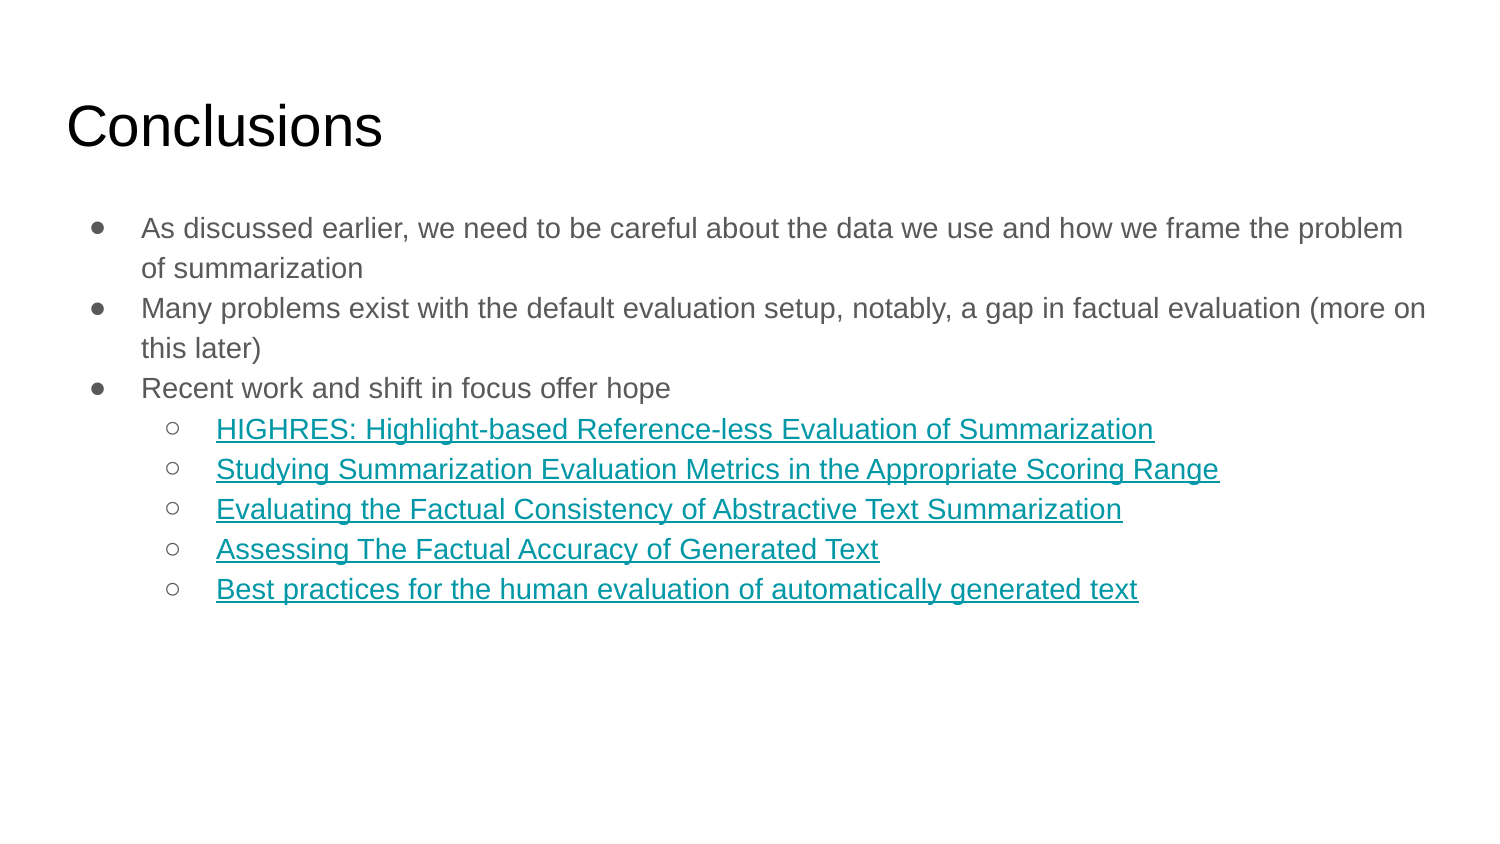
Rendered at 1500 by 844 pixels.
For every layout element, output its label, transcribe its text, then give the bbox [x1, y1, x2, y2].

list As discussed earlier, we need to be careful about the data we use and how we frame the problem of summarization Many problems exist with the default evaluation setup, notably, a gap in factual evaluation (more on this later) Recent work and shift in focus offer hope HIGHRES: Highlight-based Reference-less Evaluation of Summarization Studying Summarization Evaluation Metrics in the Appropriate Scoring Range Evaluating the Factual Consistency of Abstractive Text Summarization Assessing The Factual Accuracy of Generated Text Best practices for the human evaluation of automatically generated text [51, 189, 1449, 750]
title Conclusions [51, 72, 1449, 167]
